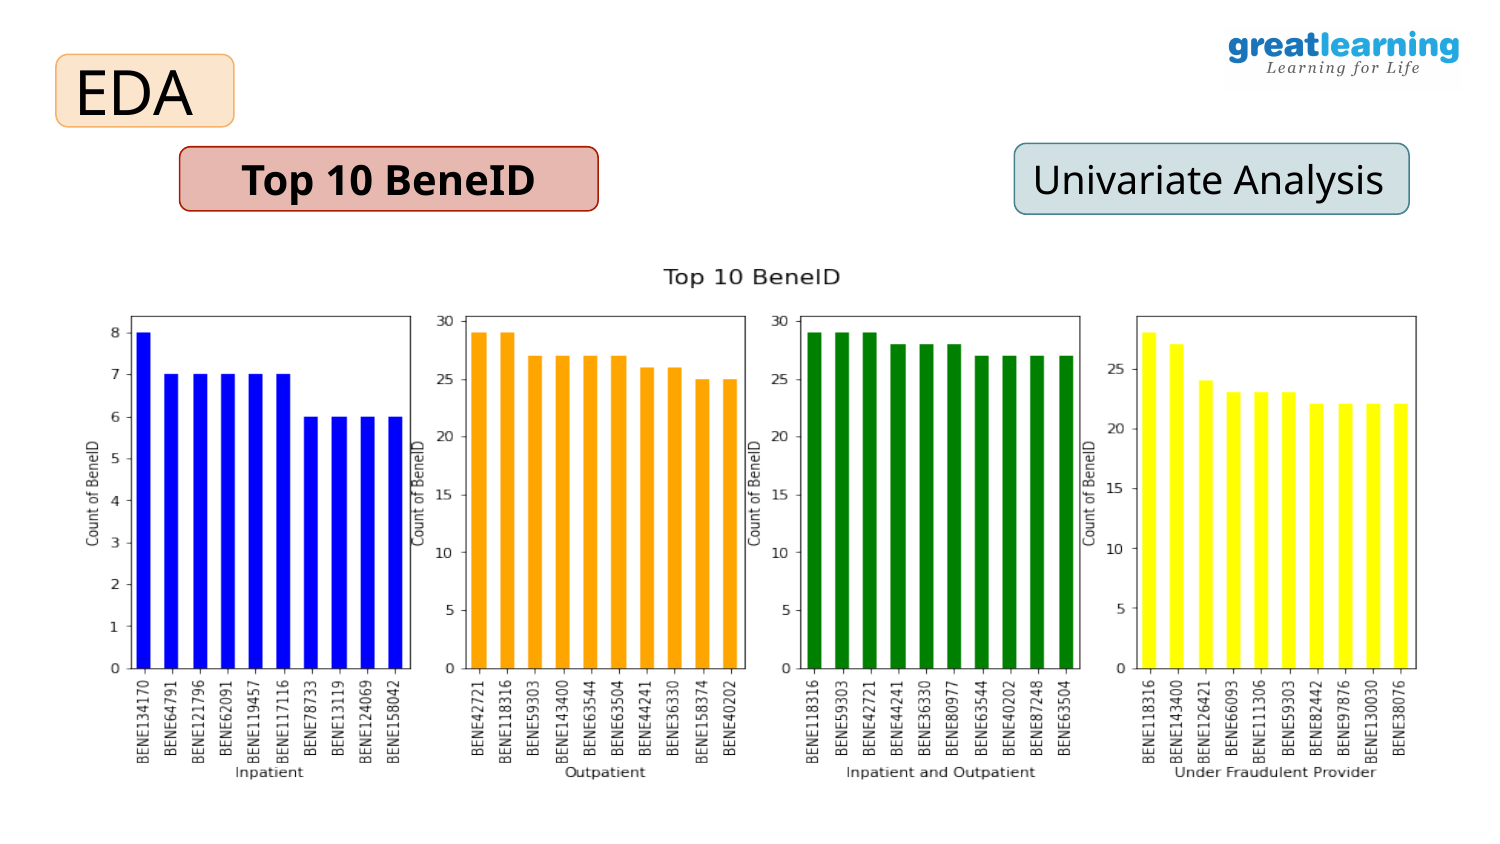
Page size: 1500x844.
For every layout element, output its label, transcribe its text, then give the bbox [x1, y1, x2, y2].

picture [1223, 26, 1462, 91]
text_box Top 10 BeneID [179, 146, 599, 211]
text_box Univariate Analysis [1014, 143, 1410, 215]
picture [77, 260, 1425, 789]
text_box EDA [55, 54, 234, 127]
